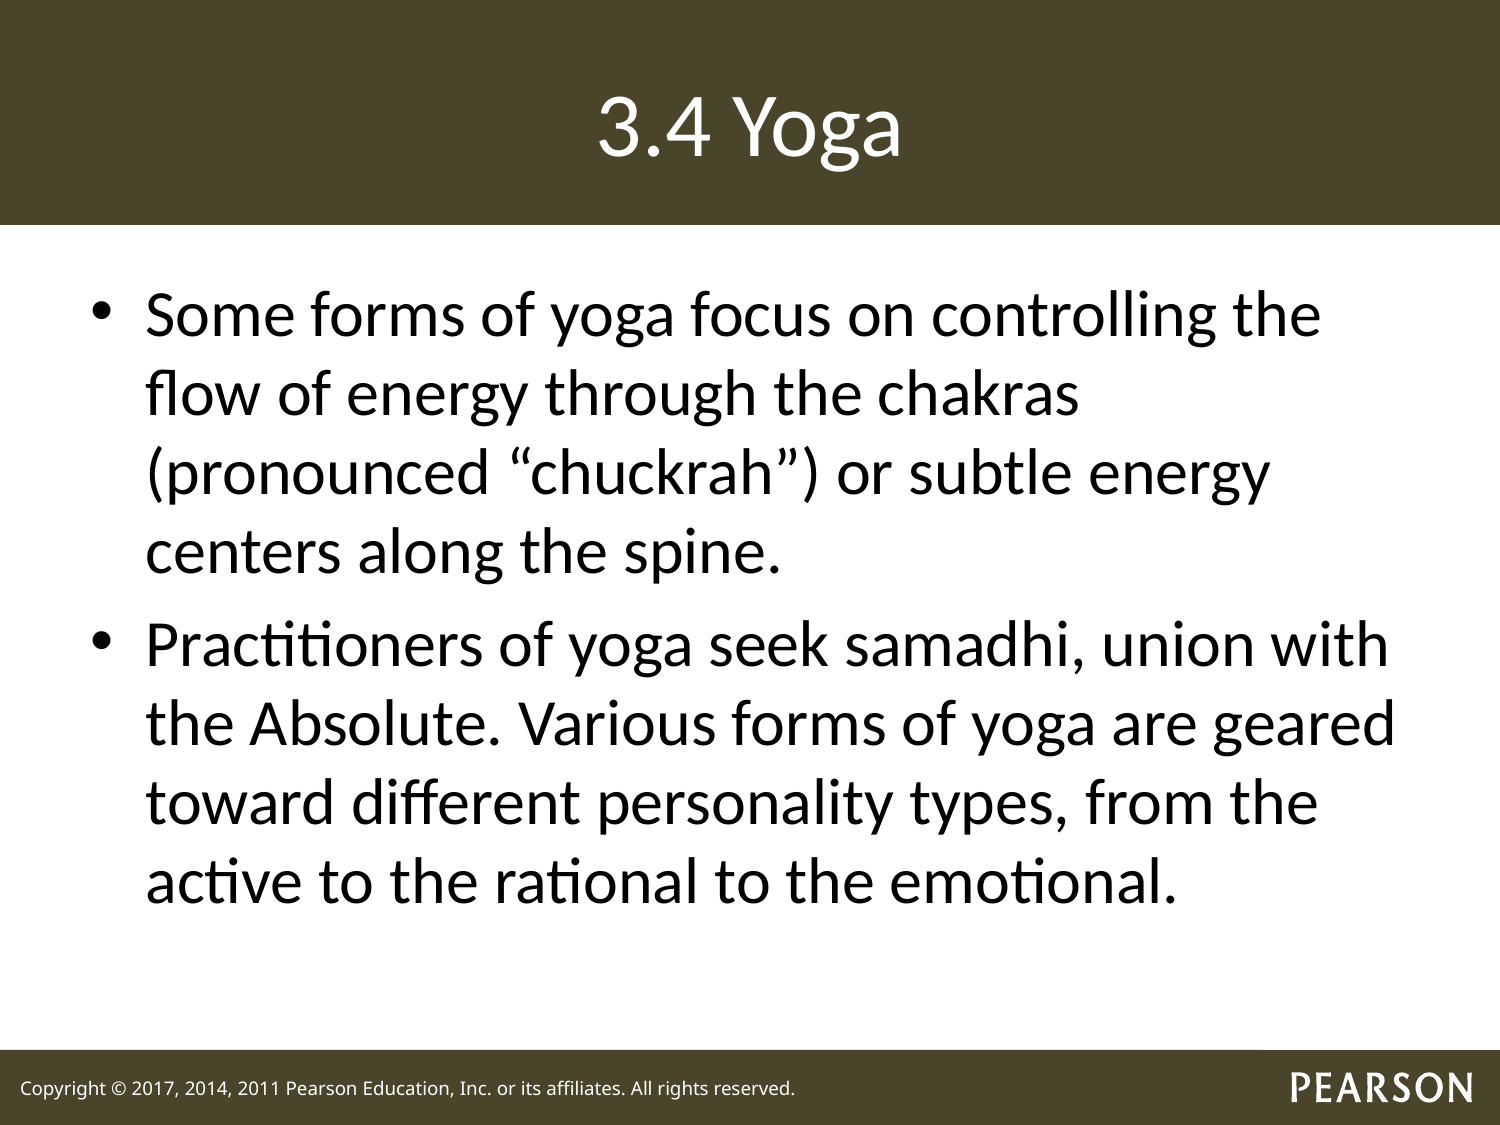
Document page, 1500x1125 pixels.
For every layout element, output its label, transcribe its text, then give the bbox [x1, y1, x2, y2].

list Some forms of yoga focus on controlling the flow of energy through the chakras (pronounced “chuckrah”) or subtle energy centers along the spine. Practitioners of yoga seek samadhi, union with the Absolute. Various forms of yoga are geared toward different personality types, from the active to the rational to the emotional. [75, 262, 1425, 1005]
title 3.4 Yoga [75, 26, 1425, 214]
